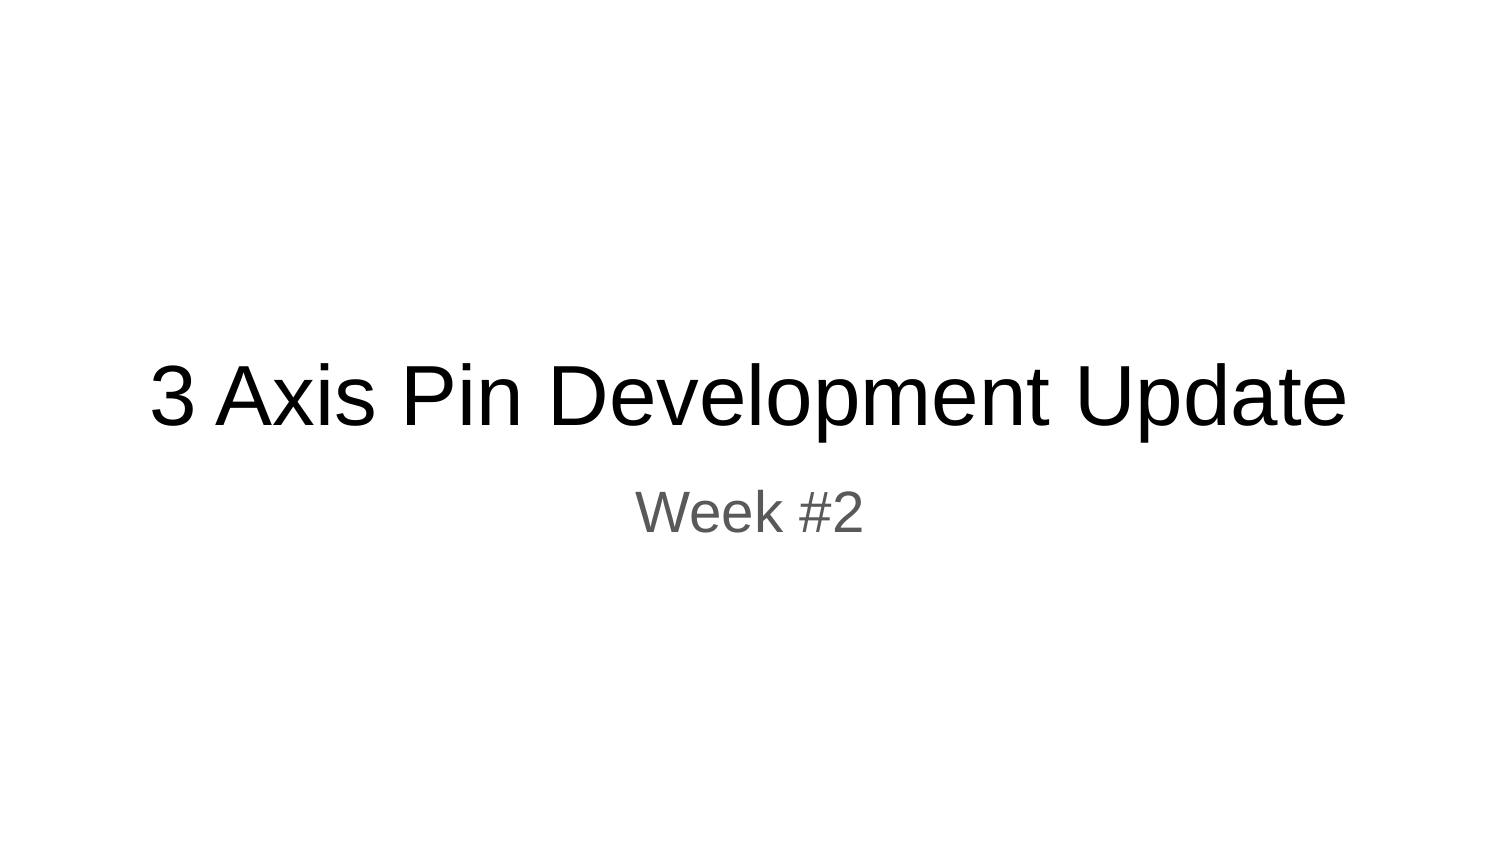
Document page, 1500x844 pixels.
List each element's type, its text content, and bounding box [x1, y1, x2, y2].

subtitle Week #2 [51, 464, 1449, 595]
title 3 Axis Pin Development Update [51, 122, 1449, 459]
